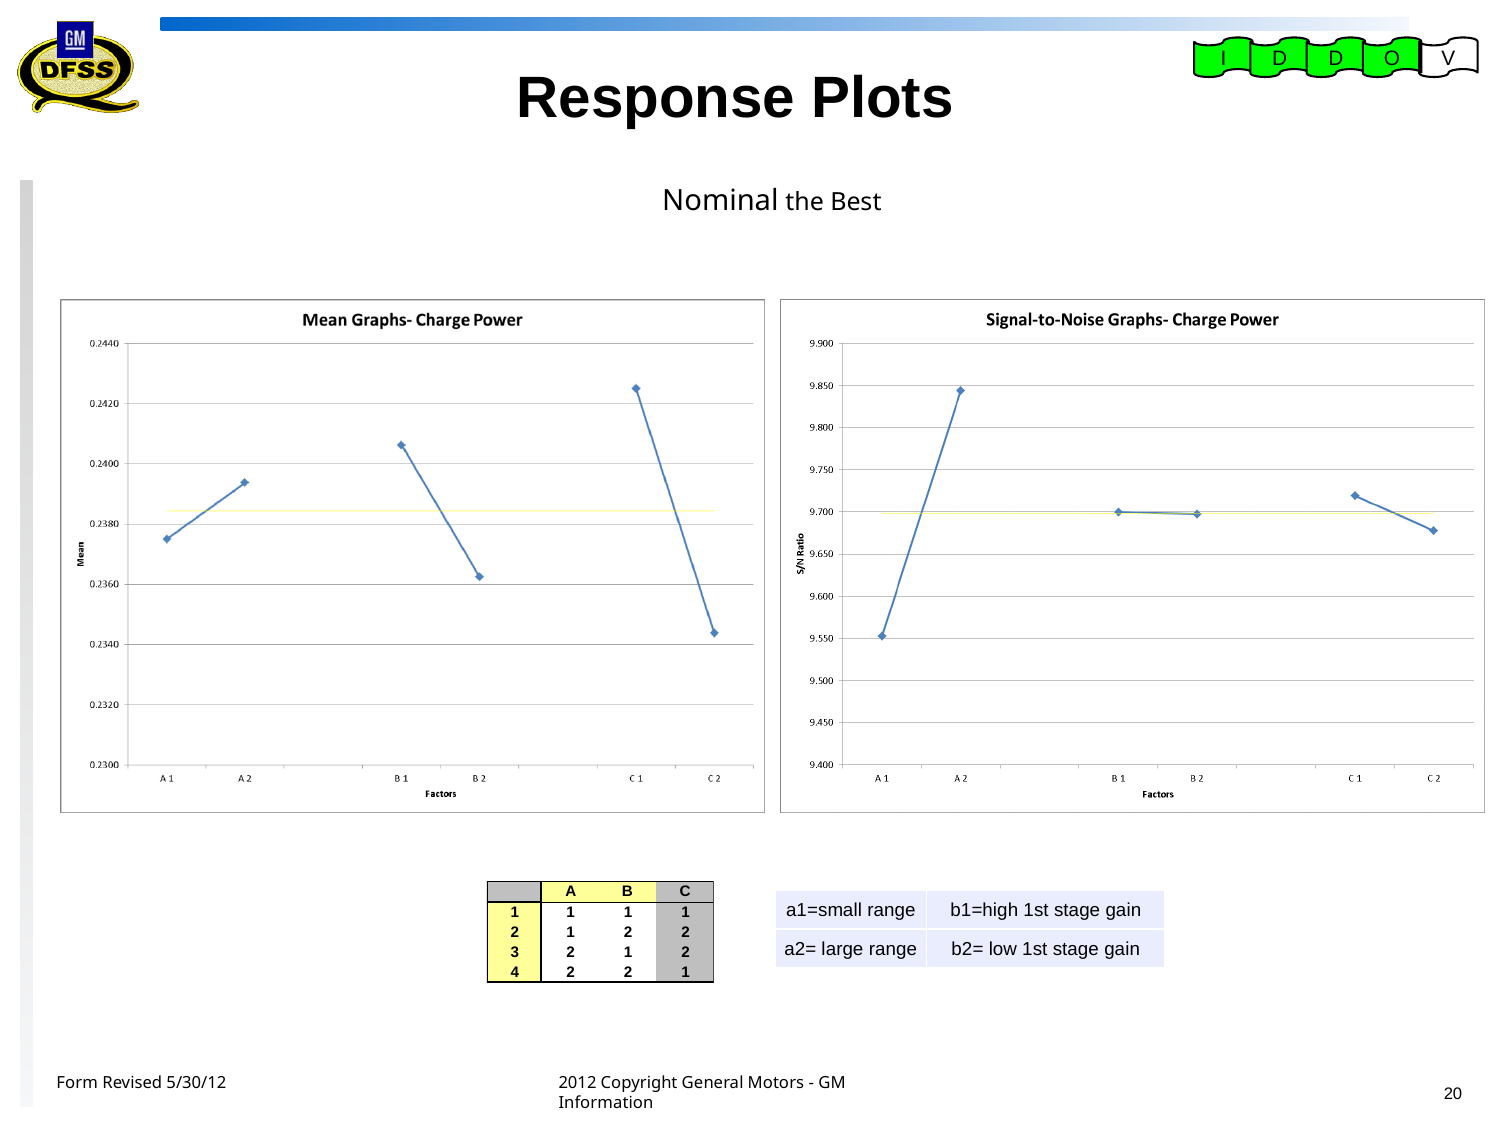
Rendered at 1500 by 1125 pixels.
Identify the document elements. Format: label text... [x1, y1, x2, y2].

table_header a1=small range [776, 891, 926, 928]
text_box D [1250, 37, 1309, 78]
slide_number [41, 1064, 448, 1109]
picture [779, 299, 1486, 813]
picture [486, 881, 715, 984]
text_box Nominal the Best [442, 174, 1108, 224]
text_box O [1362, 37, 1422, 78]
table_header b1=high 1st stage gain [927, 891, 1164, 928]
table_cell b2= low 1st stage gain [927, 930, 1164, 967]
text_box I [1194, 37, 1253, 78]
slide_number 20 [1149, 1074, 1463, 1125]
picture [59, 299, 766, 813]
text_box V [1419, 37, 1478, 78]
title Response Plots [60, 0, 1411, 188]
footer 2012 Copyright General Motors - GM Information [543, 1064, 957, 1115]
table_cell a2= large range [776, 930, 926, 967]
picture [17, 21, 60, 118]
text_box D [1306, 37, 1366, 78]
